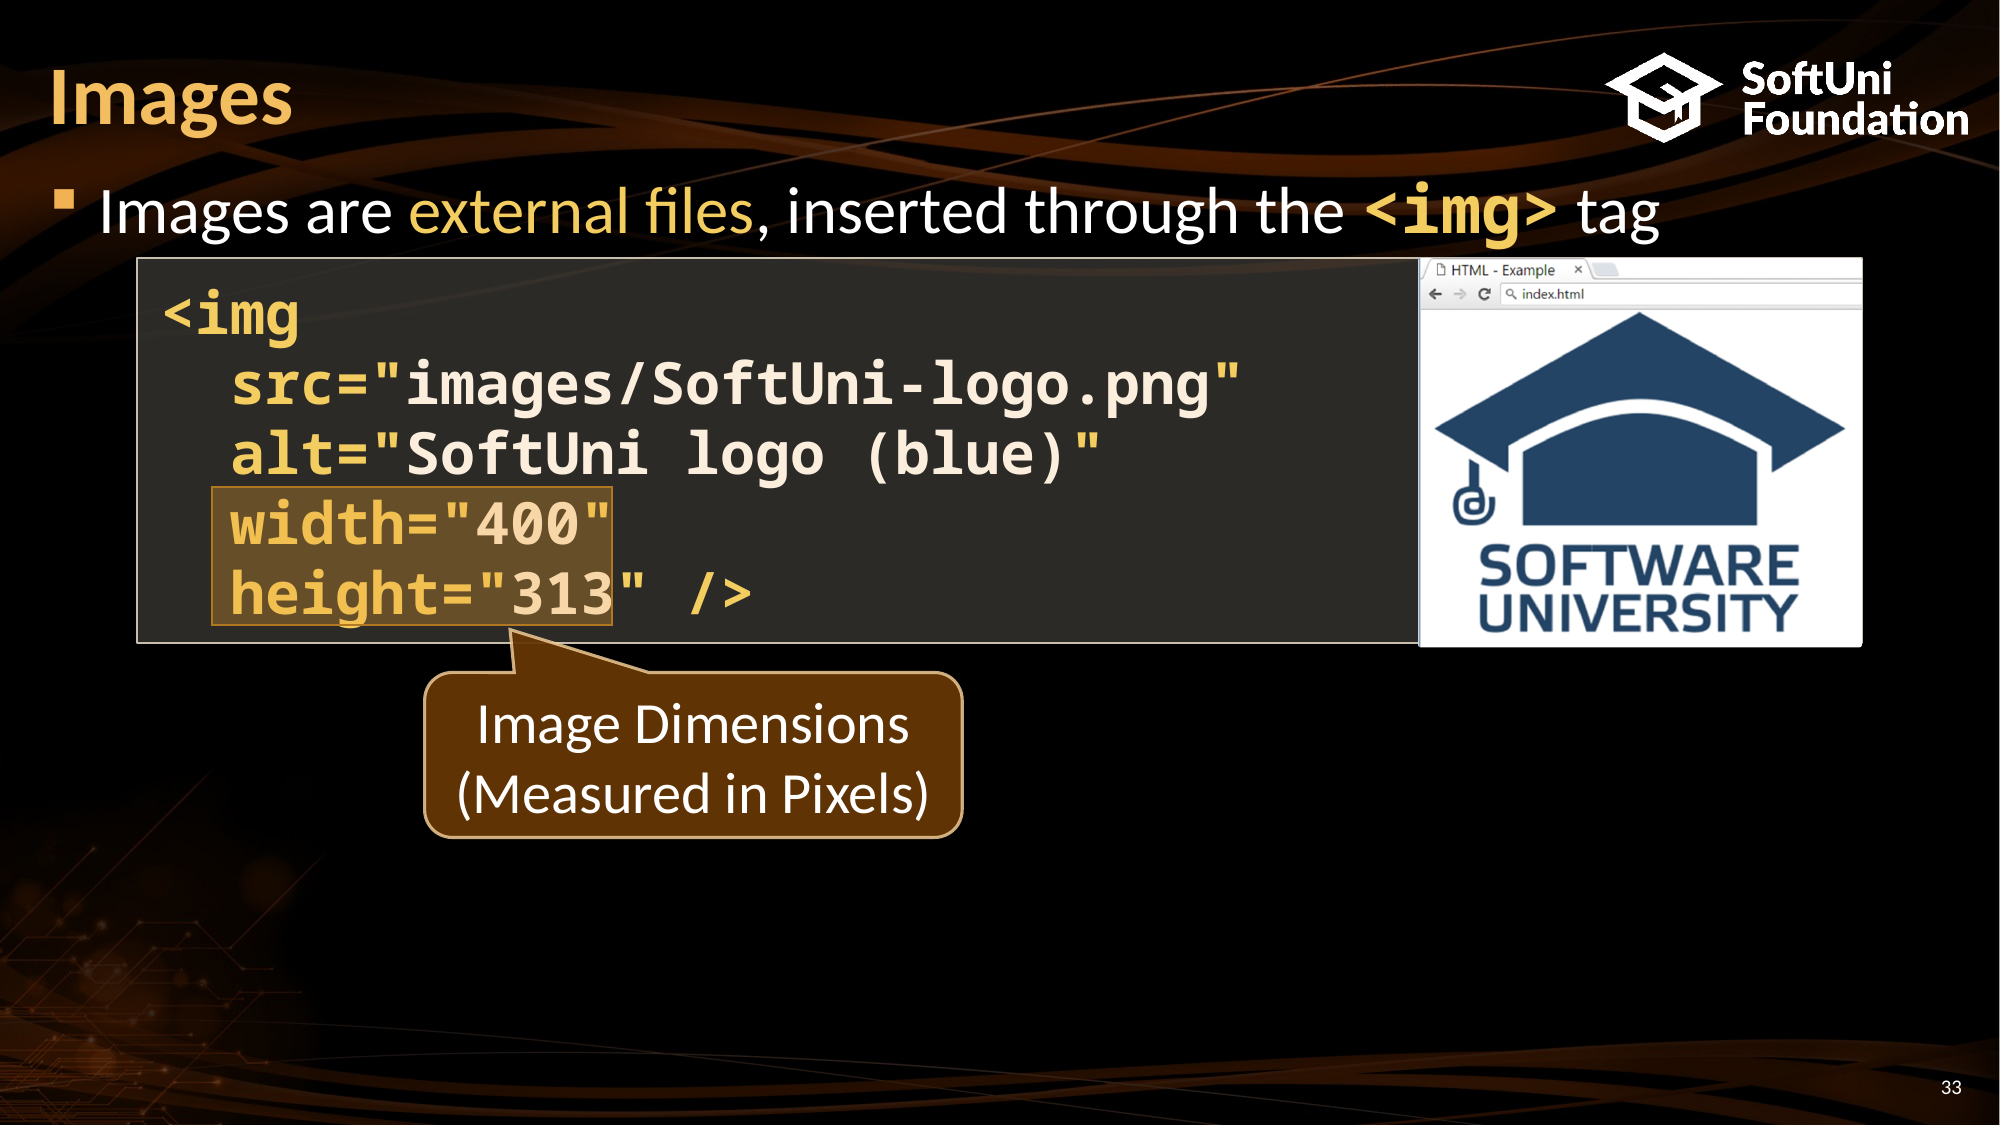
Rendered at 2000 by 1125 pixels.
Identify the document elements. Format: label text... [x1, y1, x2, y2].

slide_number 33 [1897, 1075, 1968, 1103]
list Images are external files, inserted through the <img> tag [31, 161, 1968, 1075]
text_box Image Dimensions (Measured in Pixels) [423, 628, 964, 839]
text_box <img src="images/SoftUni-logo.png" alt="SoftUni logo (blue)" width="400" height="313" /> [136, 258, 1418, 644]
title Images [30, 6, 1602, 189]
picture [0, 0, 2000, 1125]
text_box [211, 486, 613, 626]
